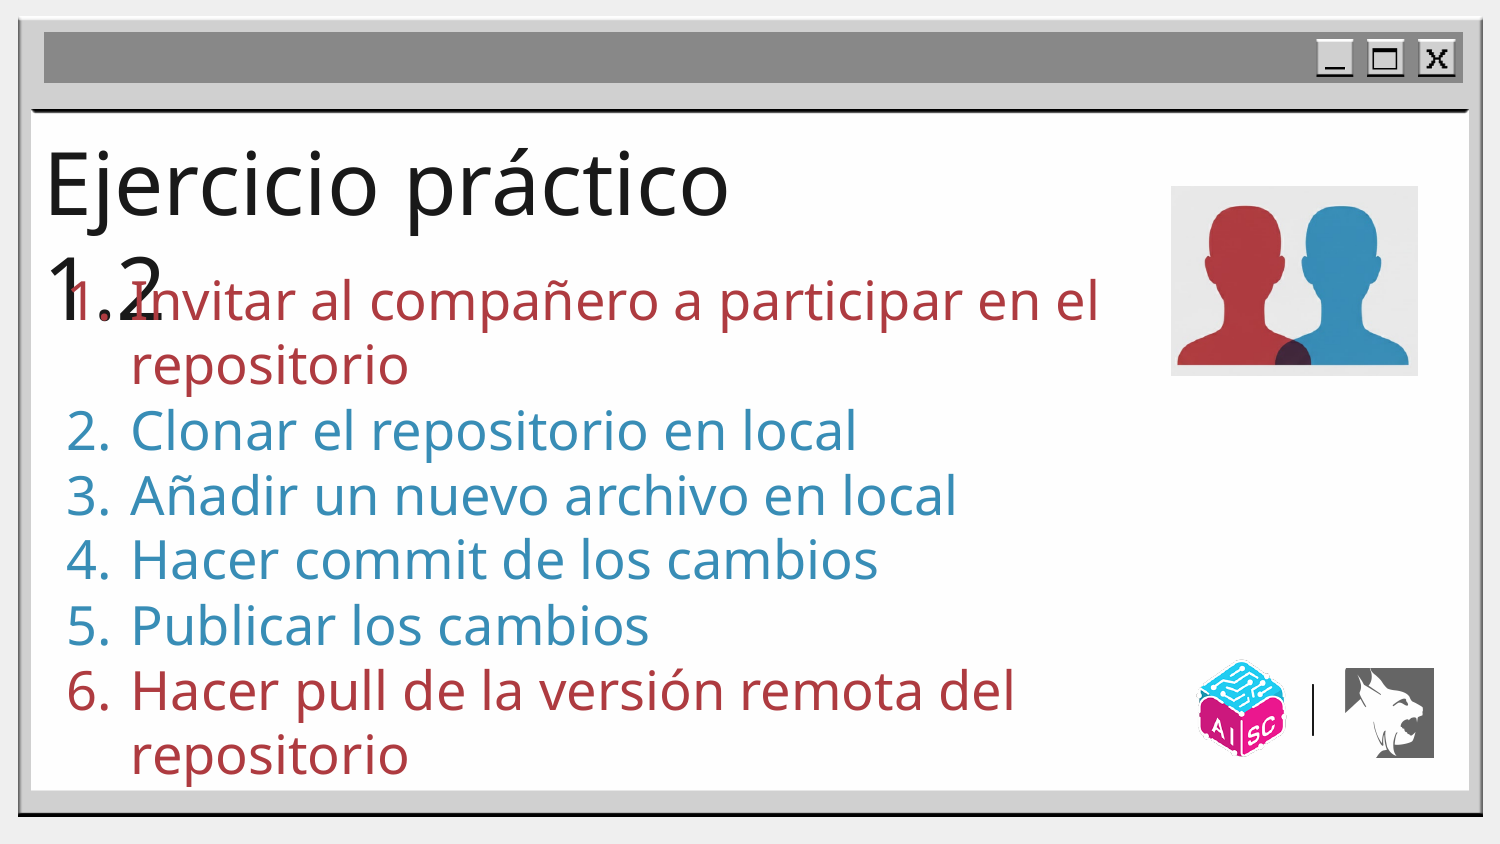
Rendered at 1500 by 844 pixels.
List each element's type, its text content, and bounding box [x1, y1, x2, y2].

picture [13, 12, 1487, 821]
text_box Ejercicio práctico 1.2 [28, 112, 836, 227]
text_box Invitar al compañero a participar en el repositorio Clonar el repositorio en local Añadir un nuevo archivo en local Hacer commit de los cambios Publicar los cambios Hacer pull de la versión remota del repositorio [40, 186, 1172, 698]
